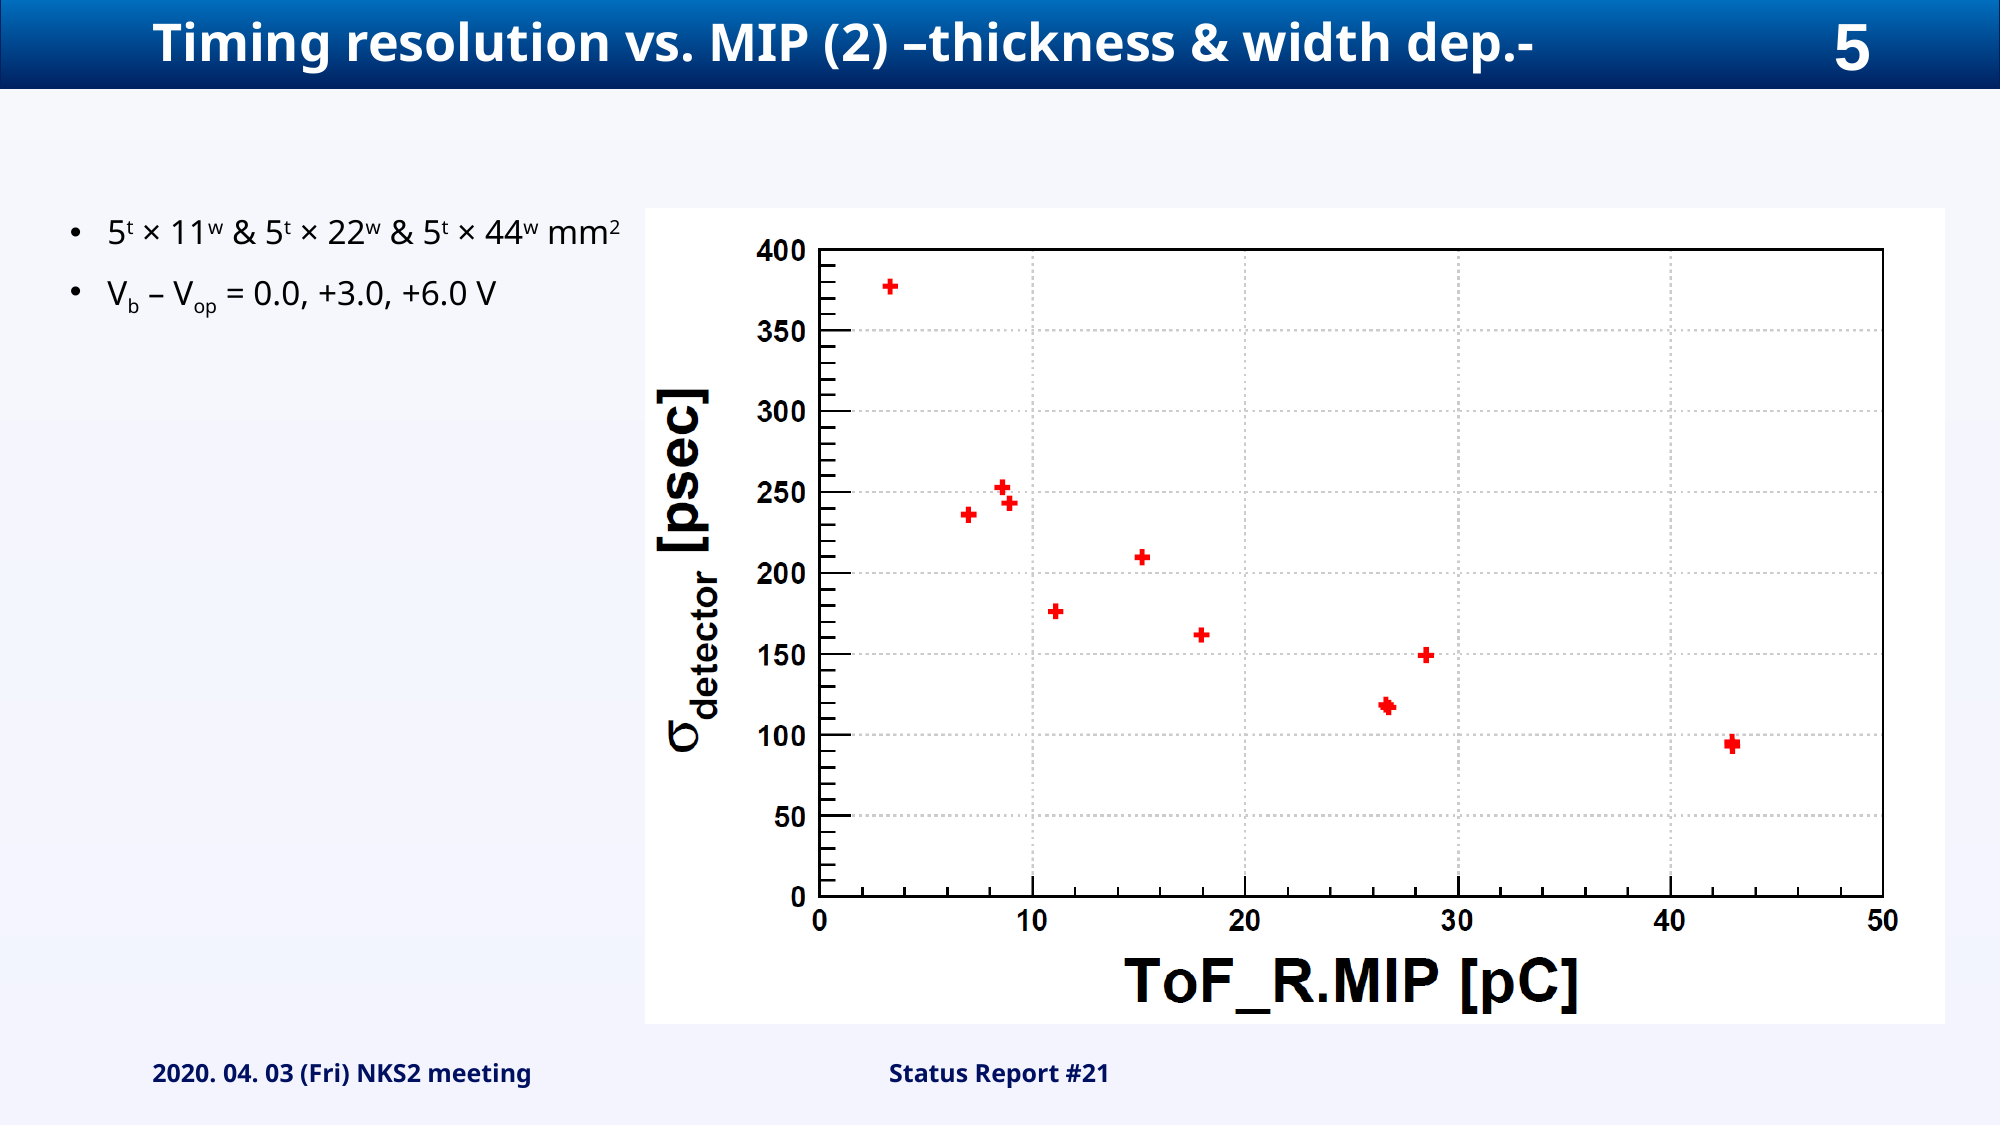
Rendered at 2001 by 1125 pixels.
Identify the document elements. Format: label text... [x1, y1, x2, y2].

picture [644, 208, 1945, 1024]
slide_number 2020. 04. 03 (Fri) NKS2 meeting [137, 1042, 588, 1103]
title Timing resolution vs. MIP (2) –thickness & width dep.- [137, 0, 1863, 89]
list 5t × 11w & 5t × 22w & 5t × 44w mm2 Vb – Vop = 0.0, +3.0, +6.0 V [55, 208, 644, 1024]
footer Status Report #21 [662, 1042, 1338, 1103]
